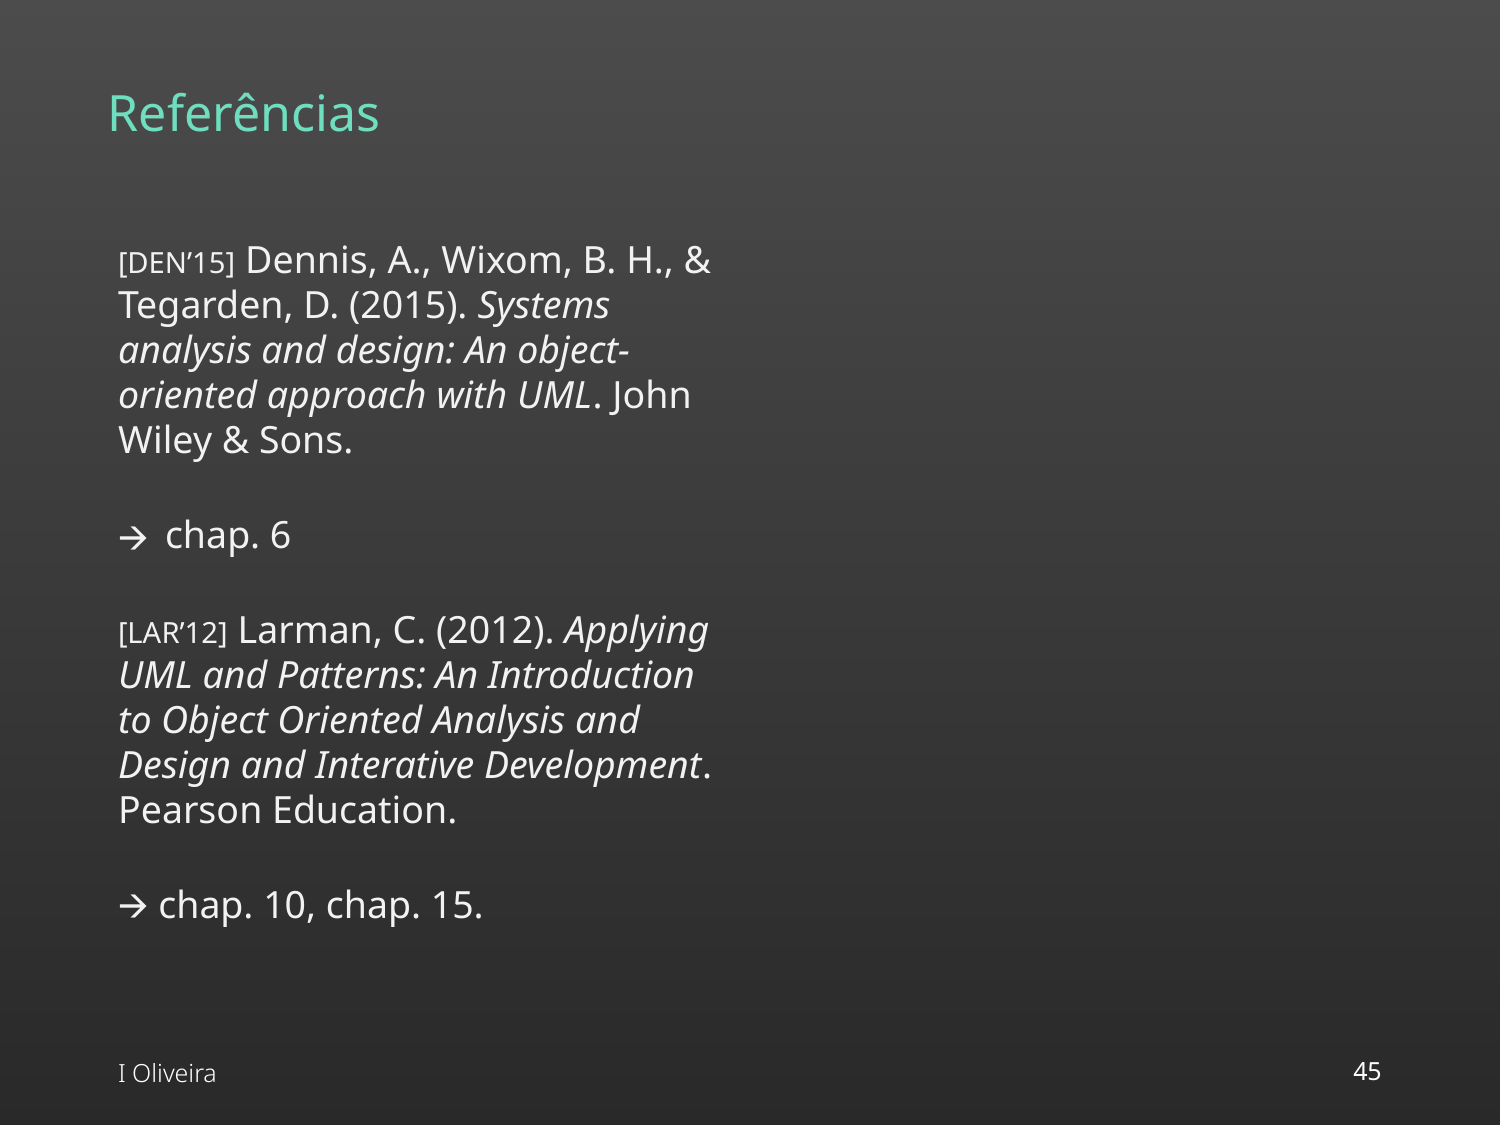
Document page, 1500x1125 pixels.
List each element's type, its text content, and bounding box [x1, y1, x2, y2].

footer I Oliveira [103, 1042, 1004, 1103]
title Referências [92, 59, 1397, 171]
slide_number ‹#› [1059, 1042, 1397, 1103]
list [DEN’15] Dennis, A., Wixom, B. H., & Tegarden, D. (2015). Systems analysis and design: An object-oriented approach with UML. John Wiley & Sons. chap. 6 [LAR’12] Larman, C. (2012). Applying UML and Patterns: An Introduction to Object Oriented Analysis and Design and Interative Development. Pearson Education. 🡪 chap. 10, chap. 15. [103, 228, 741, 1014]
